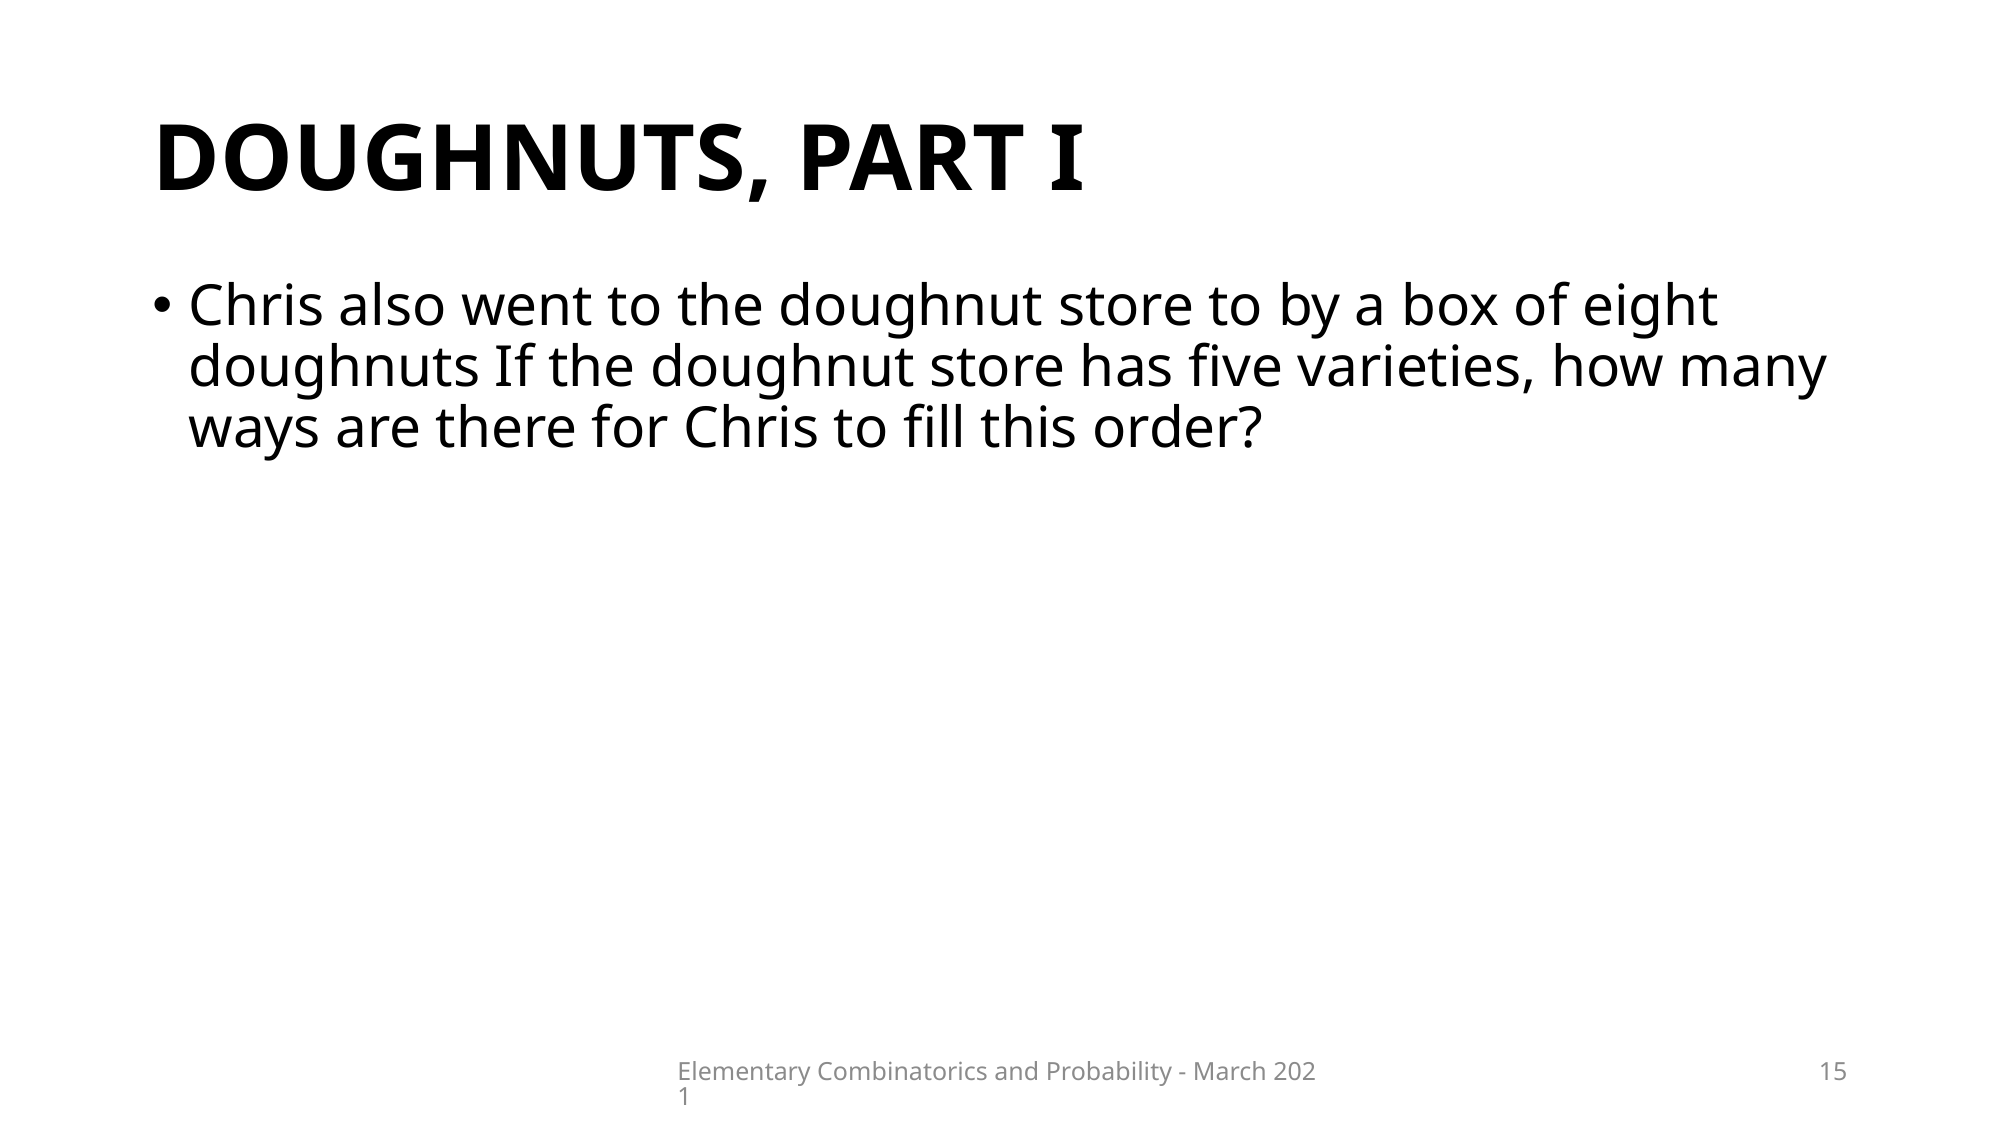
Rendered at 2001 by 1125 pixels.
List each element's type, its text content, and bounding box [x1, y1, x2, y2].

slide_number 15 [1412, 1042, 1863, 1103]
title Doughnuts, part I [137, 52, 1863, 270]
footer Elementary Combinatorics and Probability - March 2021 [662, 1042, 1338, 1103]
